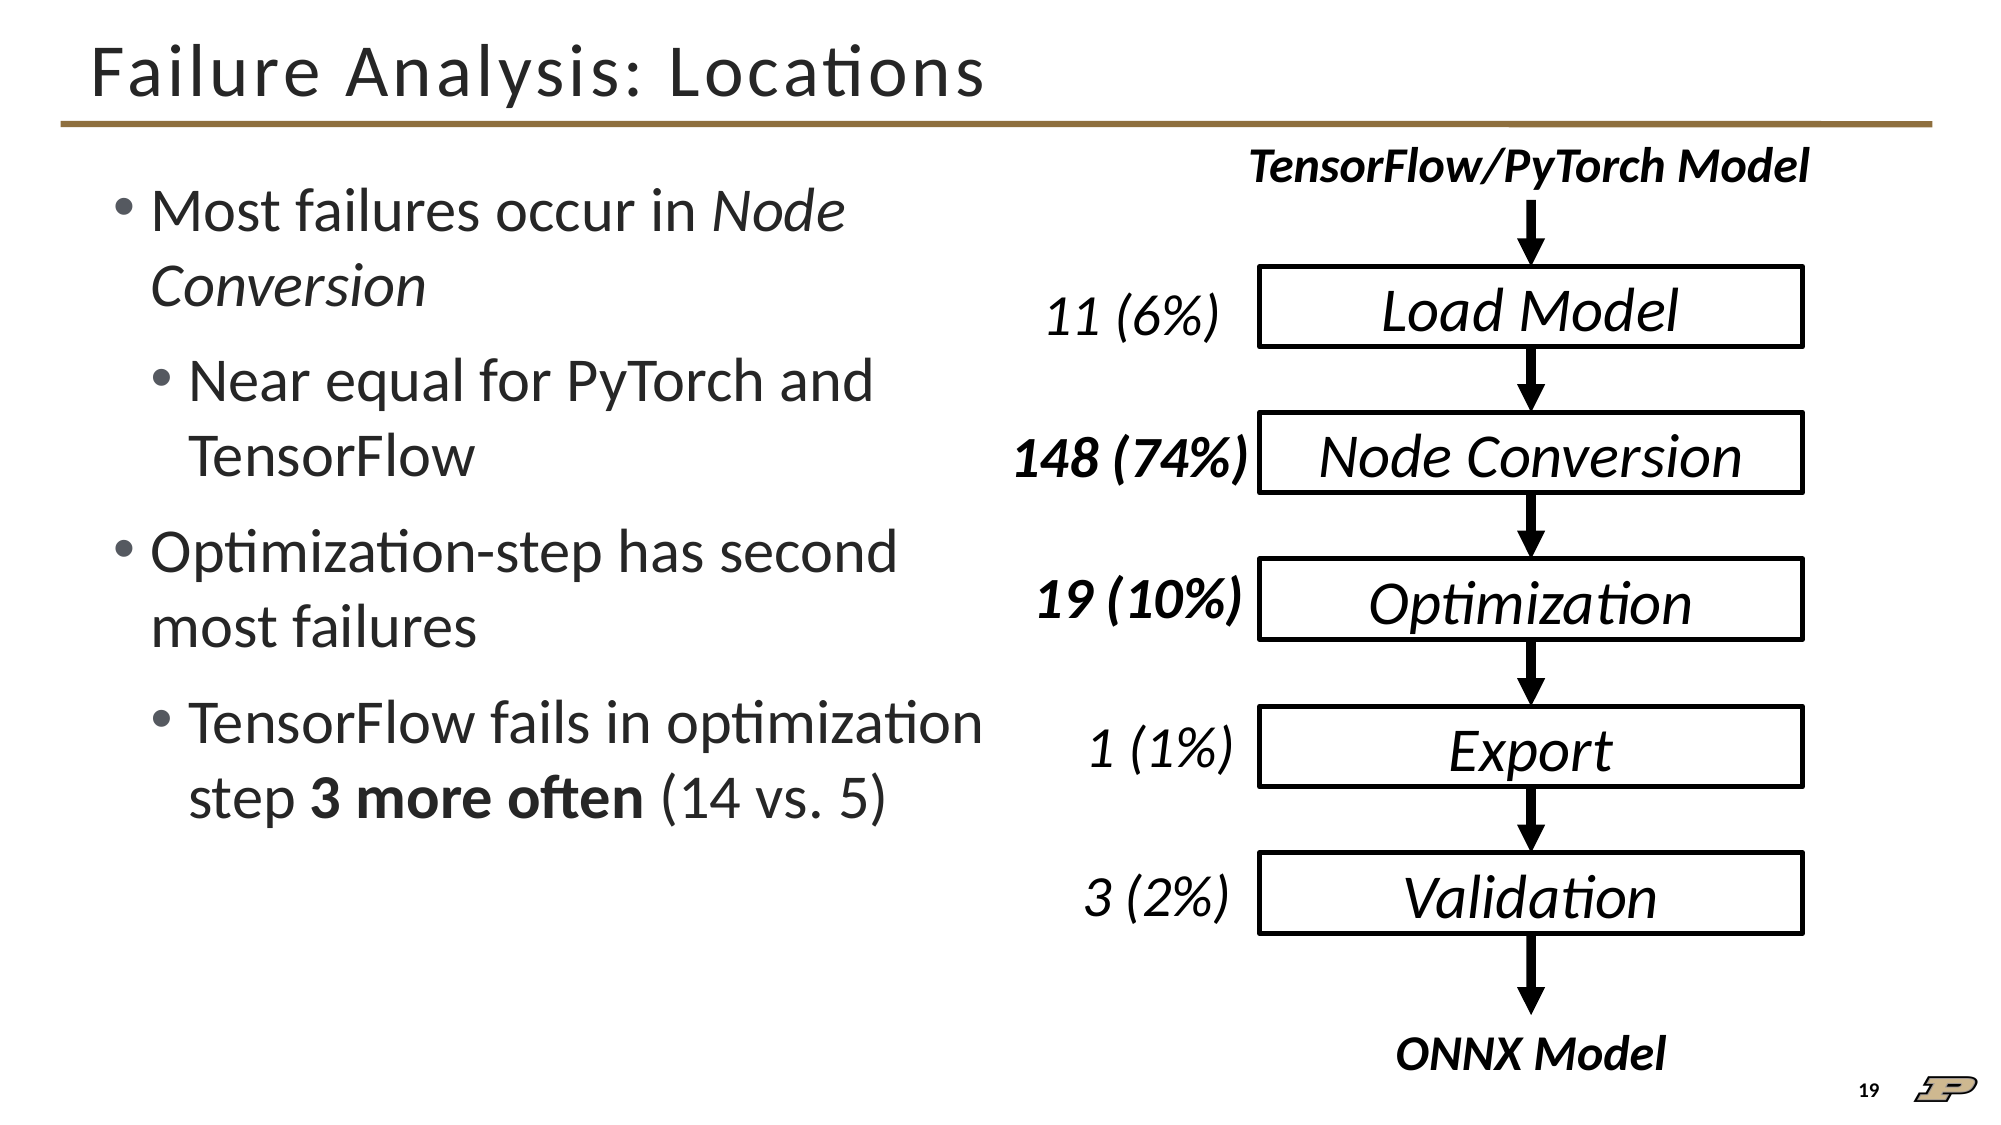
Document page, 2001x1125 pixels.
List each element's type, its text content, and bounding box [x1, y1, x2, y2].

text_box 11 (6%) [929, 270, 1233, 355]
text_box 1 (1%) [958, 701, 1233, 787]
text_box 148 (74%) [928, 411, 1233, 497]
title Failure Analysis: Locations [58, 17, 1914, 127]
text_box 19 (10%) [937, 553, 1233, 638]
slide_number 19 [1829, 1059, 1909, 1120]
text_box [1233, 125, 1829, 1090]
picture [1913, 1076, 1978, 1102]
text_box 3 (2%) [955, 850, 1233, 936]
